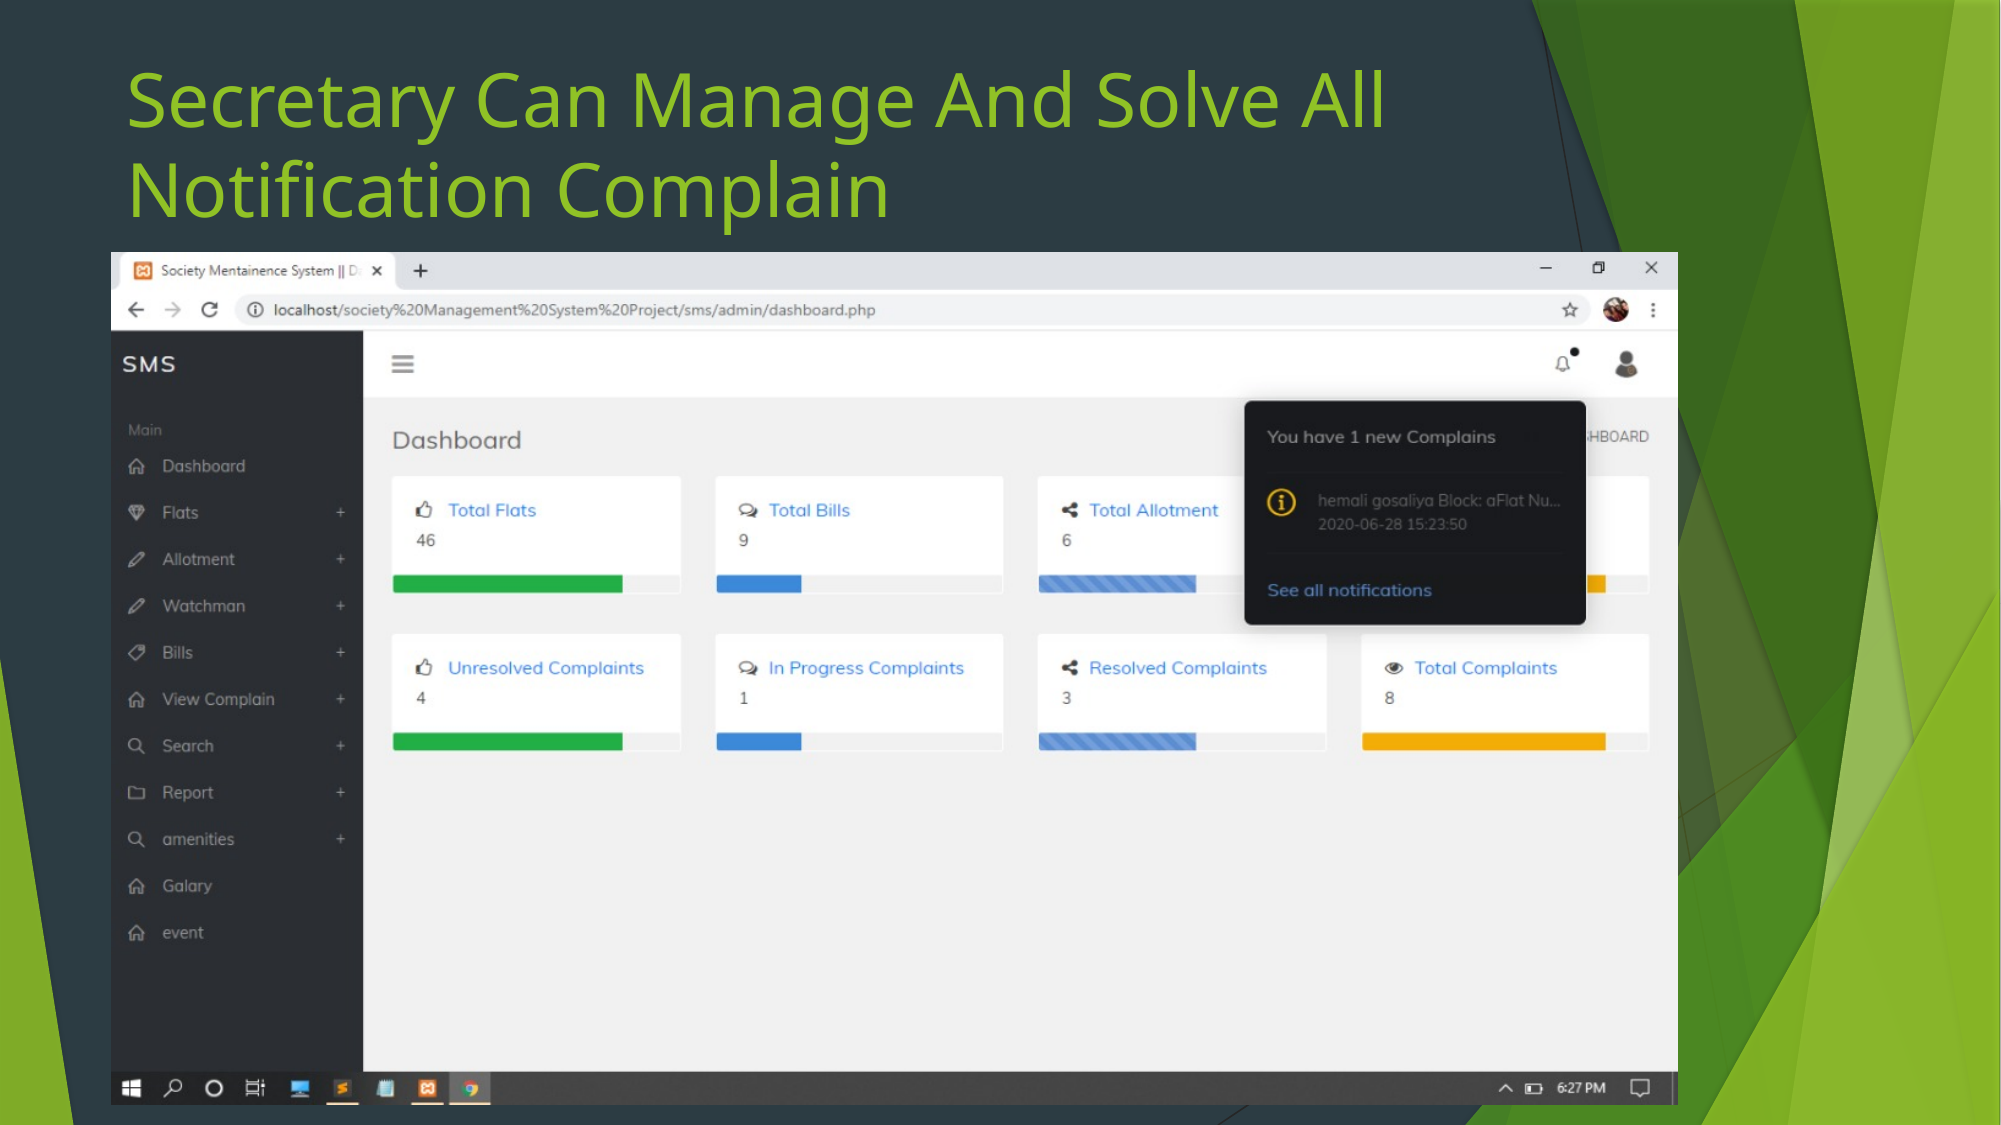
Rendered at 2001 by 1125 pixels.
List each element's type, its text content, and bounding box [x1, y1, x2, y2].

title Secretary Can Manage And Solve All Notification Complain [111, 45, 1522, 251]
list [110, 251, 1678, 1105]
